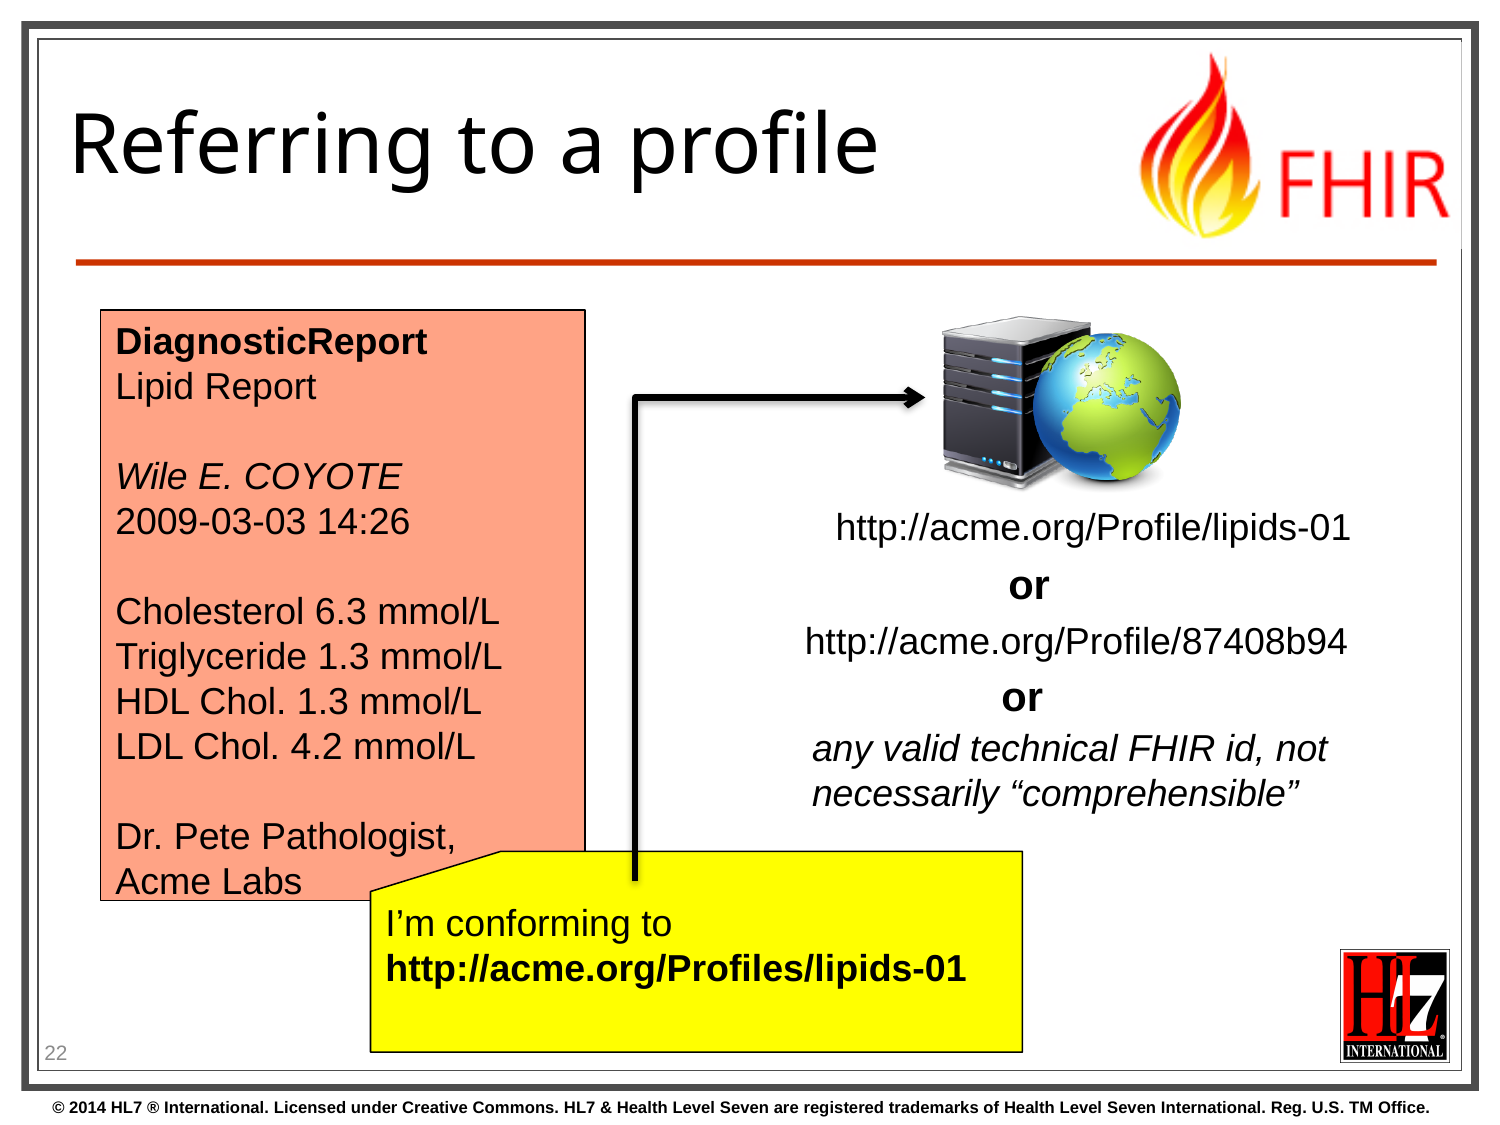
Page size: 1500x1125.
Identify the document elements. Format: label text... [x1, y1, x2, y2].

title Referring to a profile [53, 54, 1128, 244]
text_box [537, 494, 1023, 785]
text_box DiagnosticReport Lipid Report Wile E. COYOTE 2009-03-03 14:26 Cholesterol 6.3 mmol/L Triglyceride 1.3 mmol/L HDL Chol. 1.3 mmol/L LDL Chol. 4.2 mmol/L Dr. Pete Pathologist, Acme Labs [100, 310, 585, 901]
picture [1128, 42, 1462, 249]
text_box I’m conforming to http://acme.org/Profiles/lipids-01 [370, 851, 1023, 1053]
text_box or [1027, 662, 1059, 727]
text_box http://acme.org/Profile/87408b94 [1027, 609, 1412, 670]
picture [1340, 949, 1450, 1063]
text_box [925, 302, 1190, 493]
slide_number 22 [29, 1034, 148, 1071]
text_box or [1027, 550, 1066, 616]
text_box any valid technical FHIR id, not necessarily “comprehensible” [797, 716, 1500, 872]
text_box http://acme.org/Profile/lipids-01 [1027, 495, 1388, 556]
